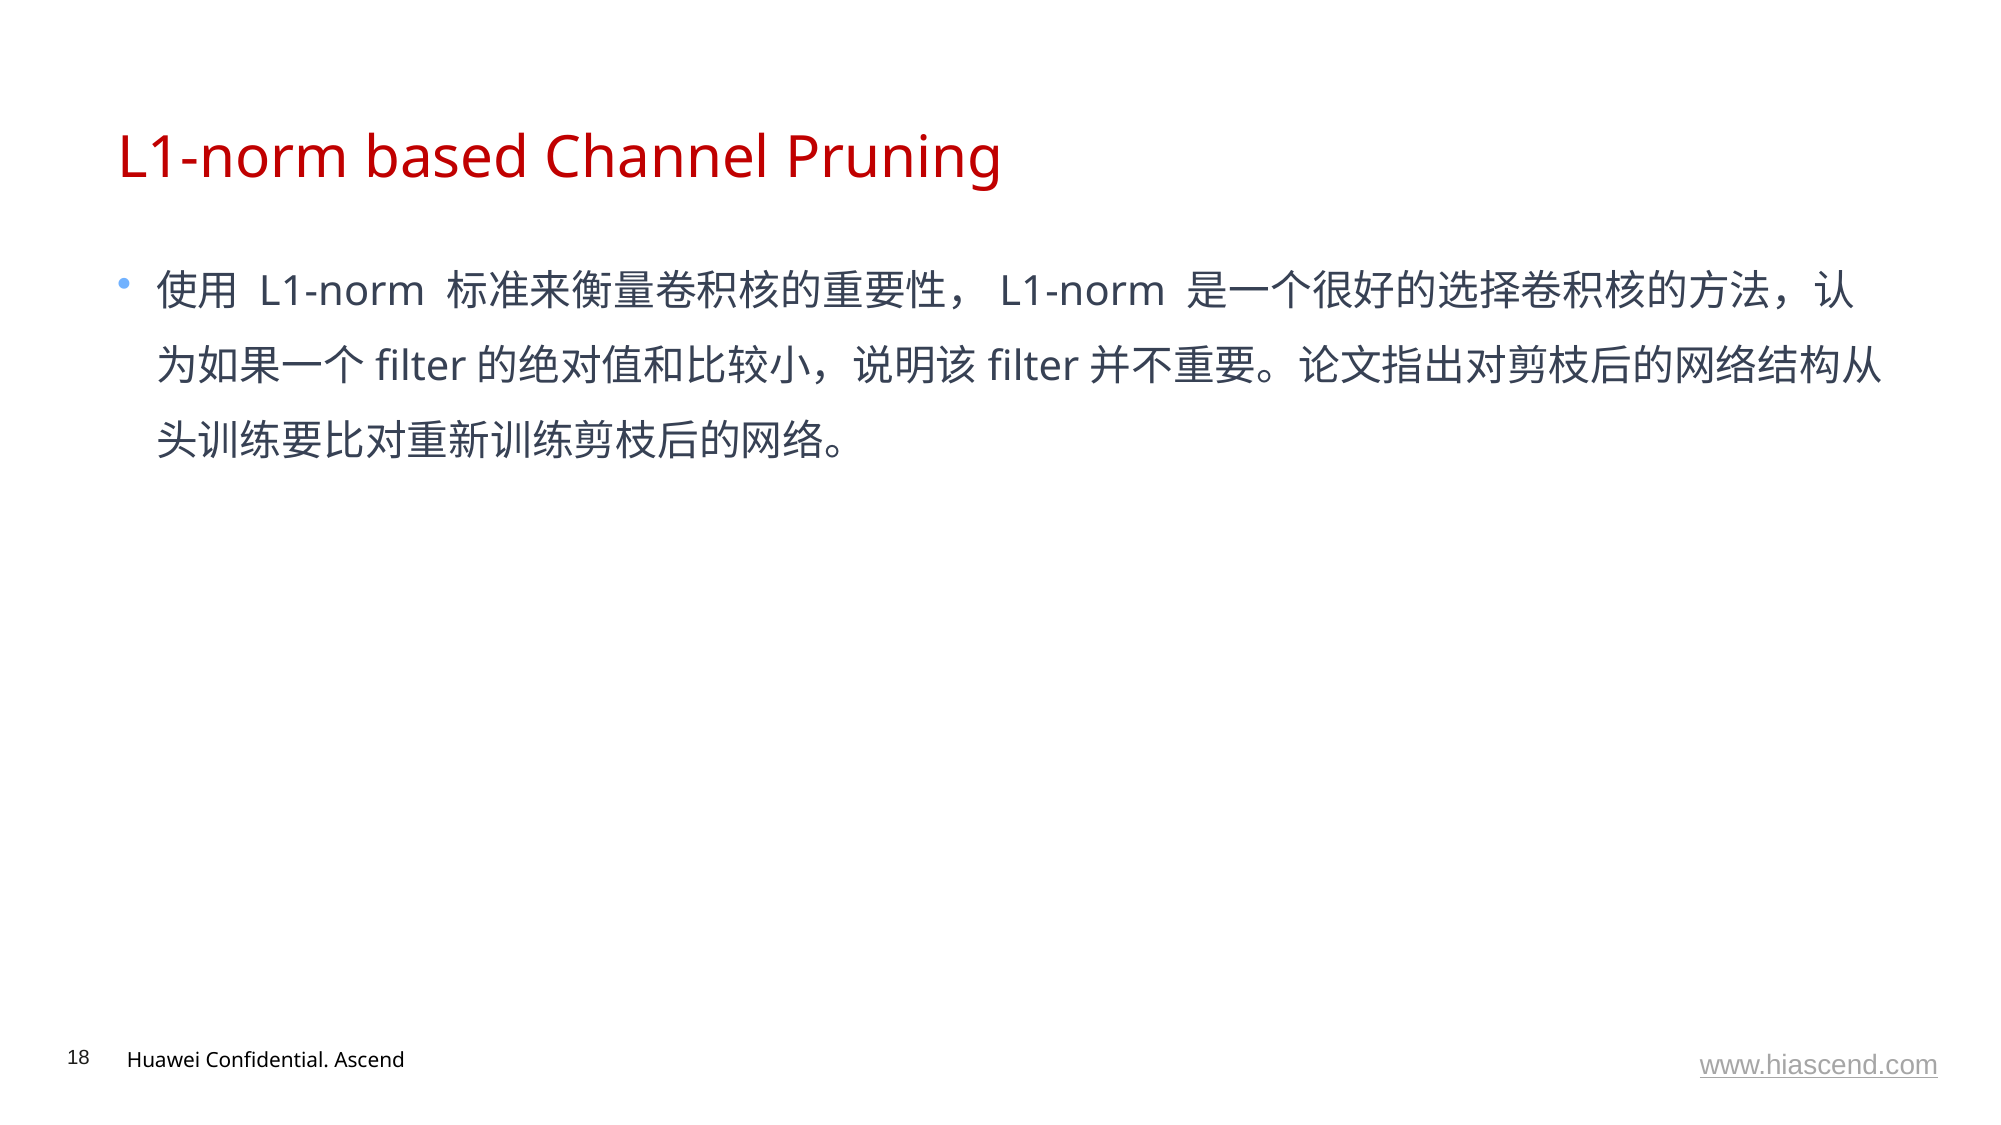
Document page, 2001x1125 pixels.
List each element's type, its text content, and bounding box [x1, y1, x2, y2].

title L1-norm based Channel Pruning [102, 111, 1901, 209]
list 使用 L1-norm 标准来衡量卷积核的重要性，L1-norm 是一个很好的选择卷积核的方法，认为如果一个filter的绝对值和比较小，说明该filter并不重要。论文指出对剪枝后的网络结构从头训练要比对重新训练剪枝后的网络。 [102, 231, 1901, 468]
